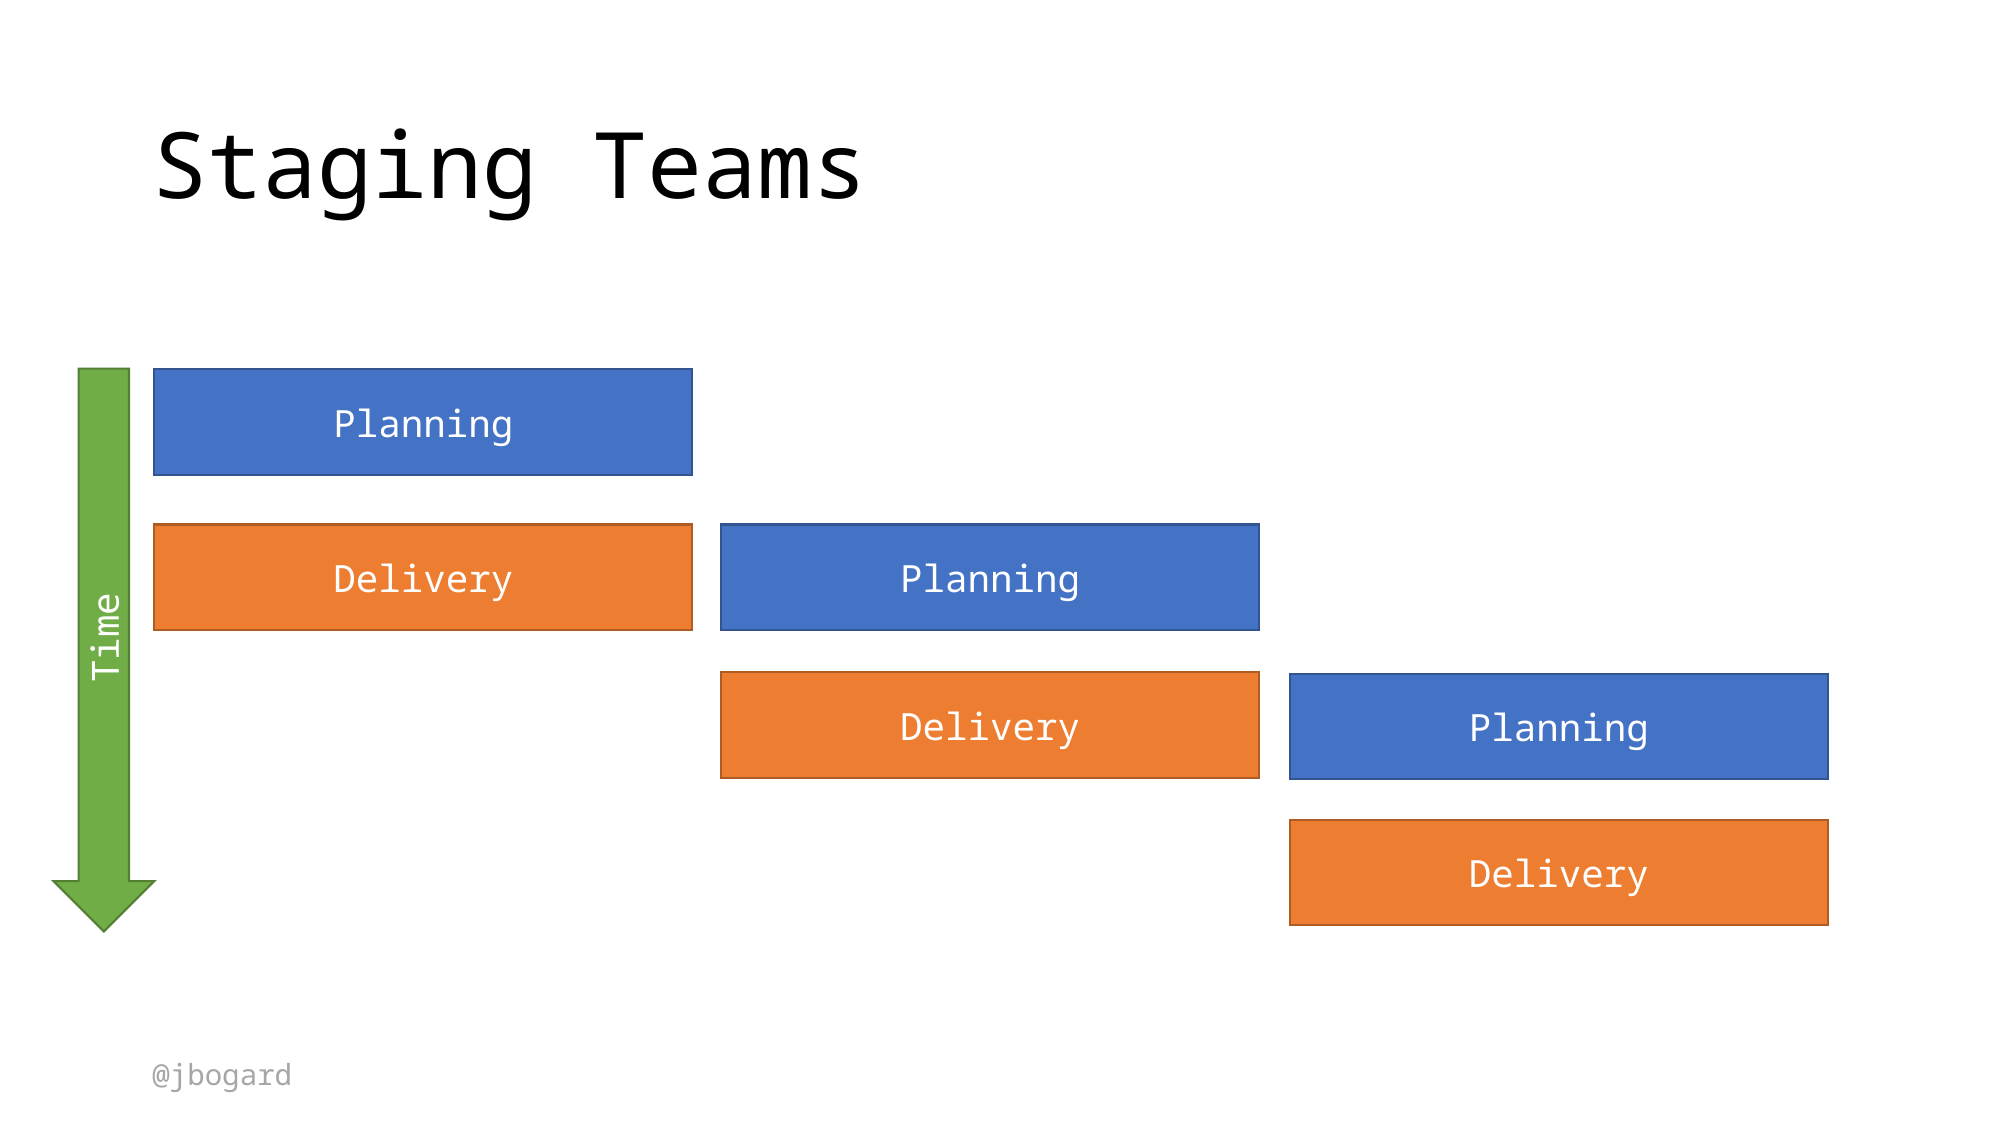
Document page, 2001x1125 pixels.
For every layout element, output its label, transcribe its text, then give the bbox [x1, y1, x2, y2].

title Staging Teams [137, 59, 1863, 278]
text_box Delivery [1289, 819, 1829, 926]
text_box Planning [1289, 673, 1829, 780]
text_box Delivery [720, 671, 1260, 779]
text_box Time [51, 367, 157, 933]
text_box Delivery [153, 523, 693, 631]
text_box Planning [720, 523, 1260, 631]
text_box Planning [153, 368, 693, 476]
